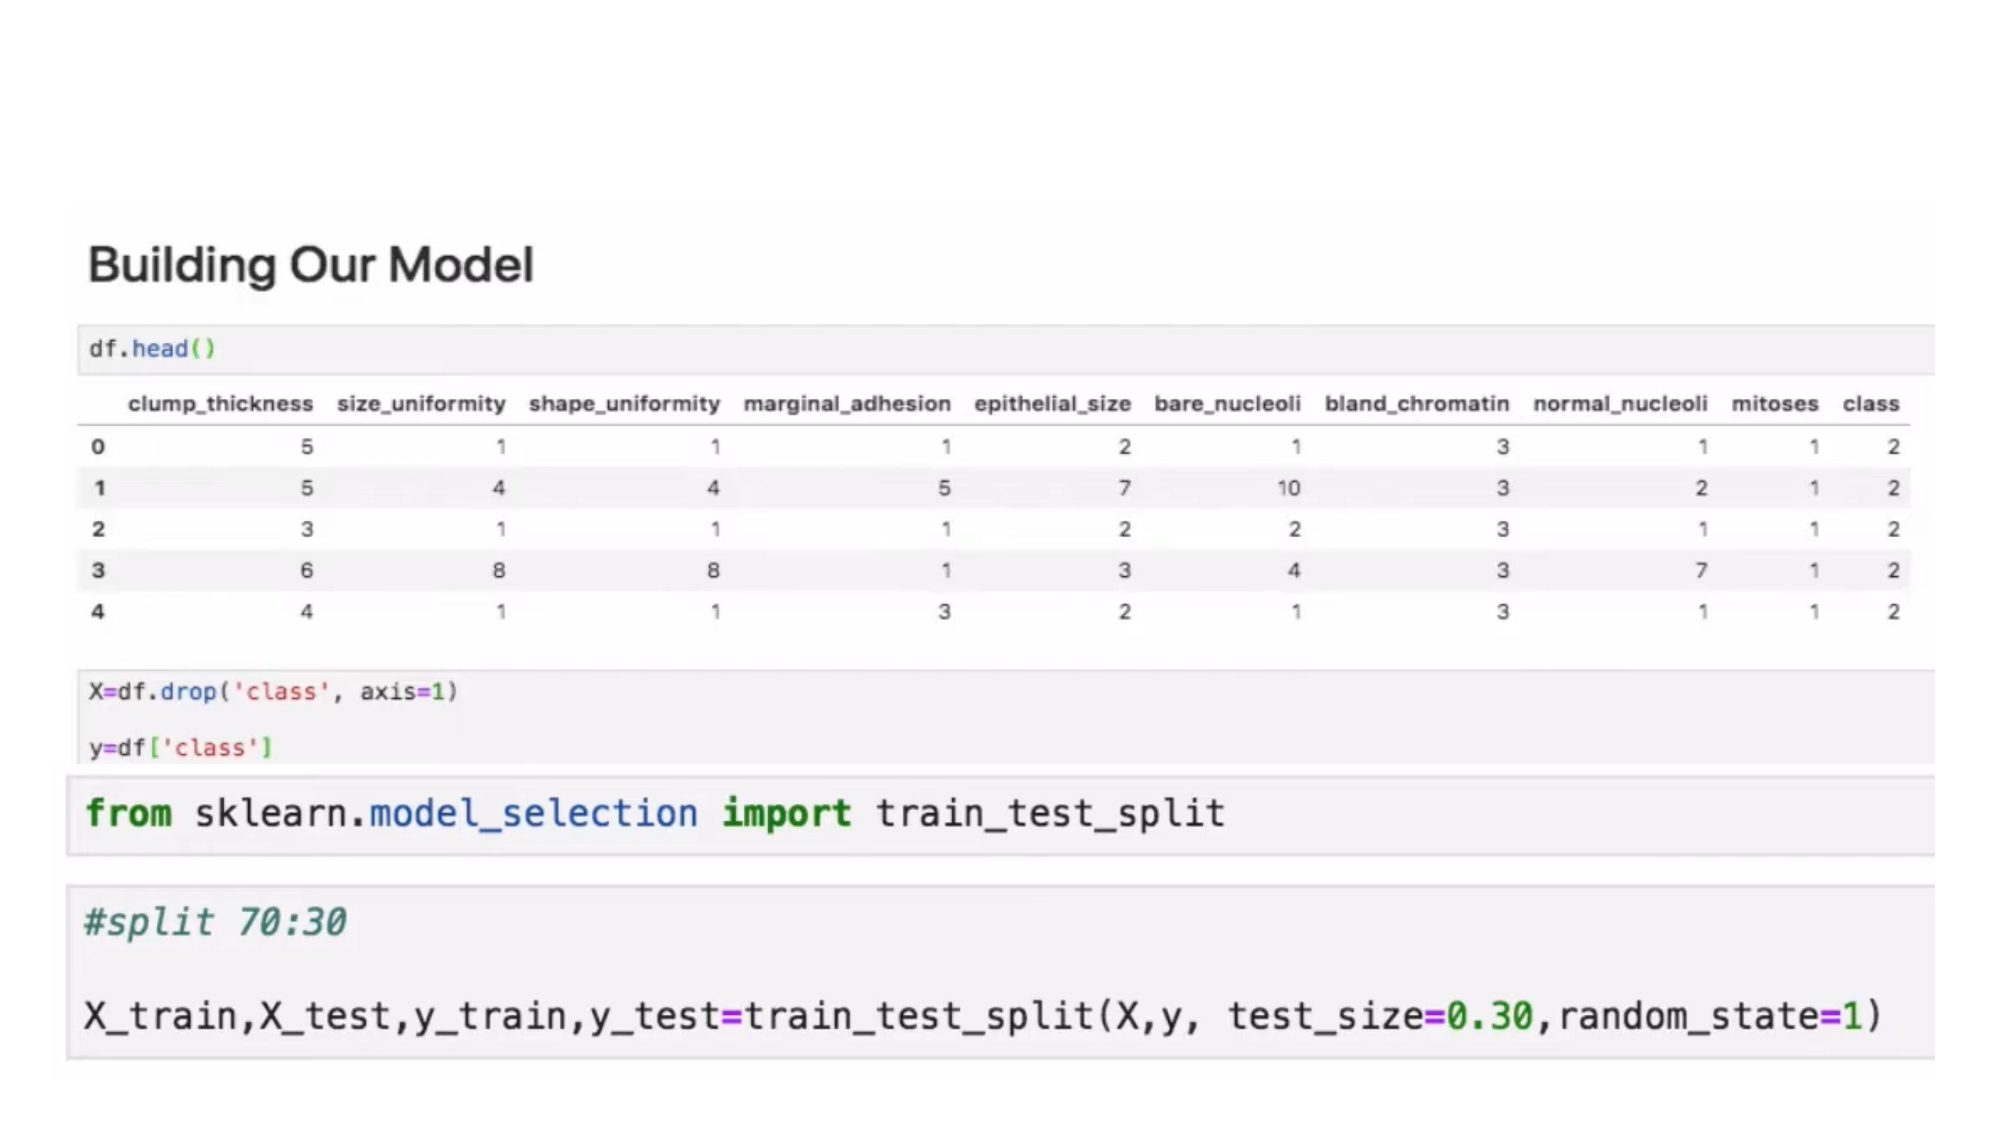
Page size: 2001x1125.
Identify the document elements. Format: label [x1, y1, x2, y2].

list [70, 206, 1935, 764]
picture [50, 764, 1935, 1081]
